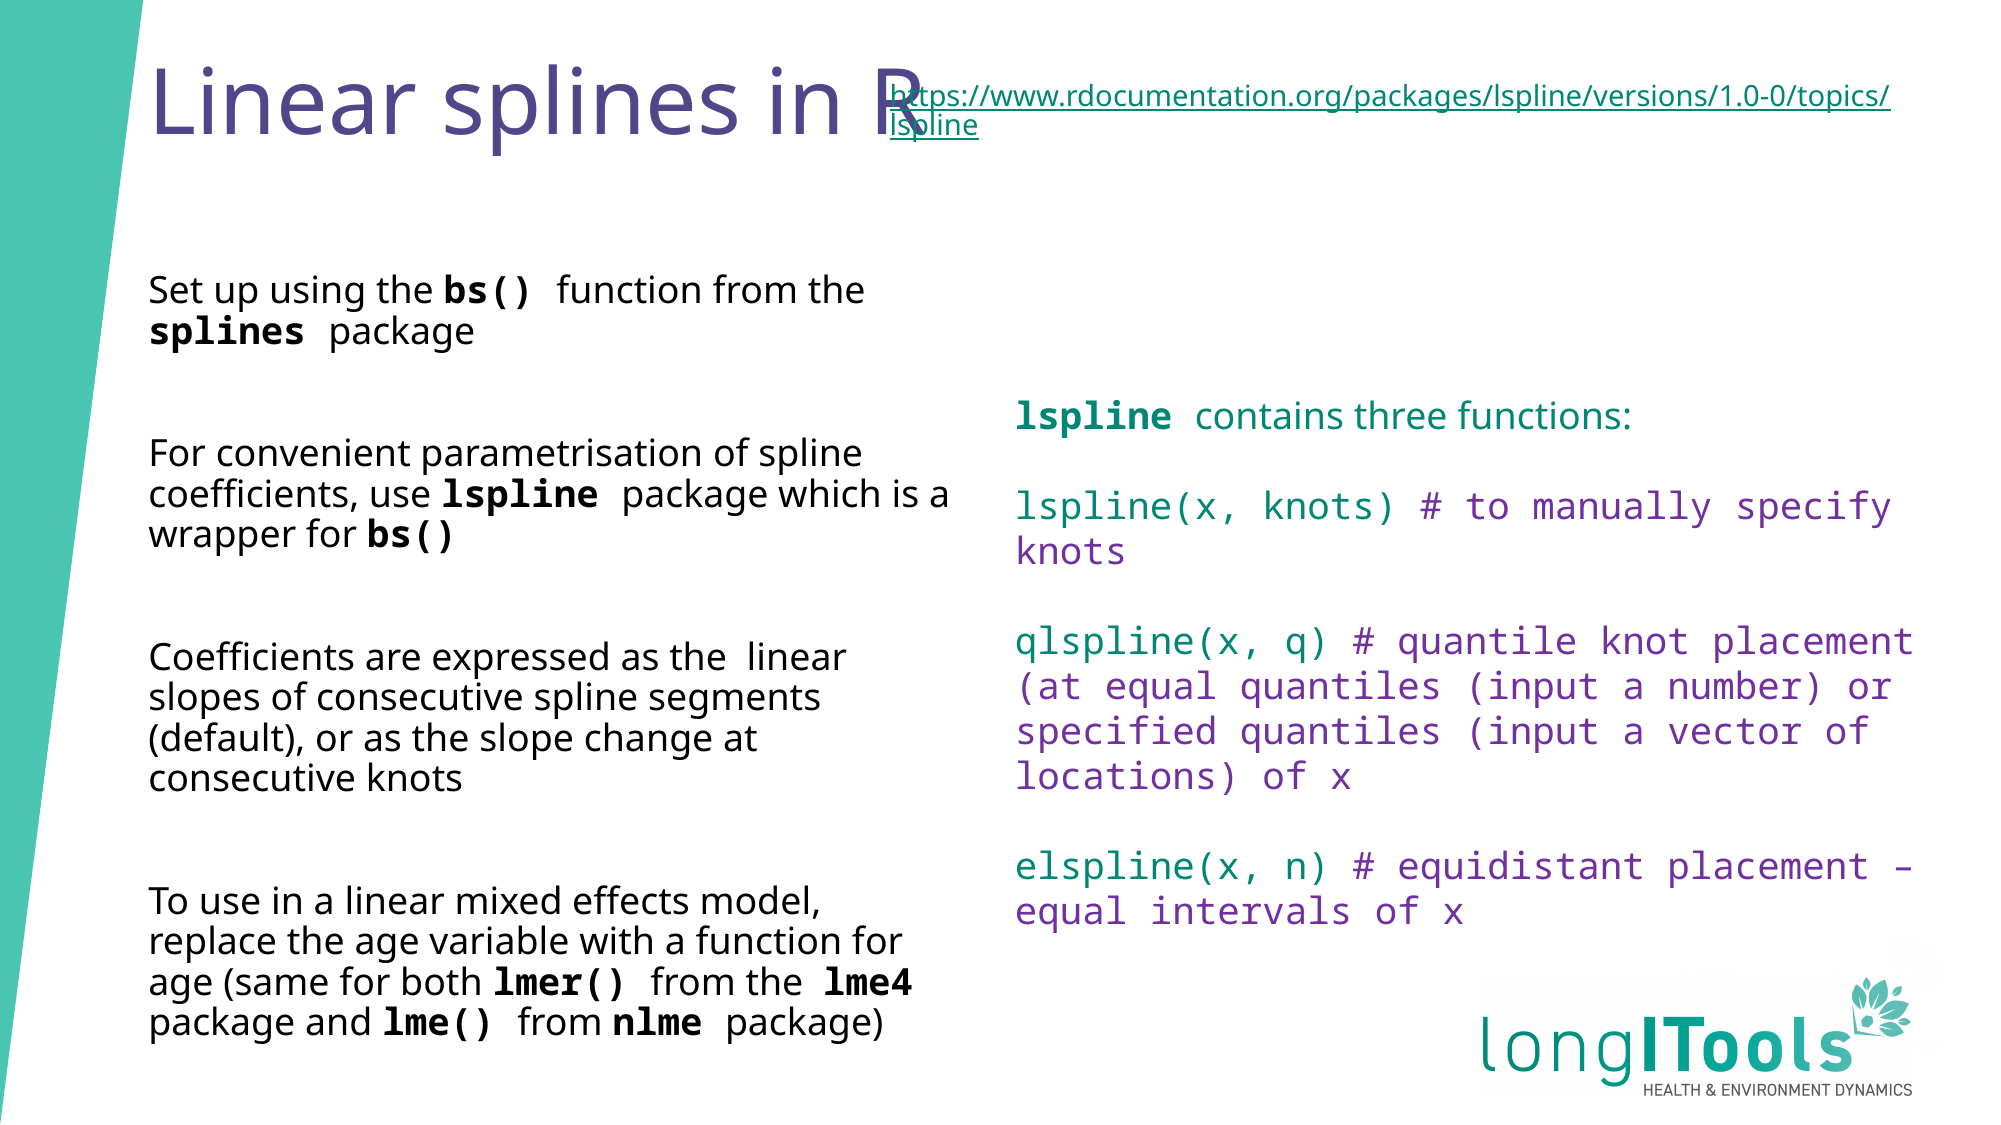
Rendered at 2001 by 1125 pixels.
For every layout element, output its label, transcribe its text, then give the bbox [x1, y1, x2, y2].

text_box https://www.rdocumentation.org/packages/lspline/versions/1.0-0/topics/lspline [874, 69, 1910, 160]
text_box lspline contains three functions: lspline(x, knots) # to manually specify knots qlspline(x, q) # quantile knot placement (at equal quantiles (input a number) or specified quantiles (input a vector of locations) of x elspline(x, n) # equidistant placement – equal intervals of x [999, 384, 2000, 940]
list Set up using the bs() function from the splines package For convenient parametrisation of spline coefficients, use lspline package which is a wrapper for bs() Coefficients are expressed as the linear slopes of consecutive spline segments (default), or as the slope change at consecutive knots To use in a linear mixed effects model, replace the age variable with a function for age (same for both lmer() from the lme4 package and lme() from nlme package) [133, 264, 973, 915]
picture [1483, 940, 1947, 1096]
title Linear splines in R [133, 24, 1924, 185]
